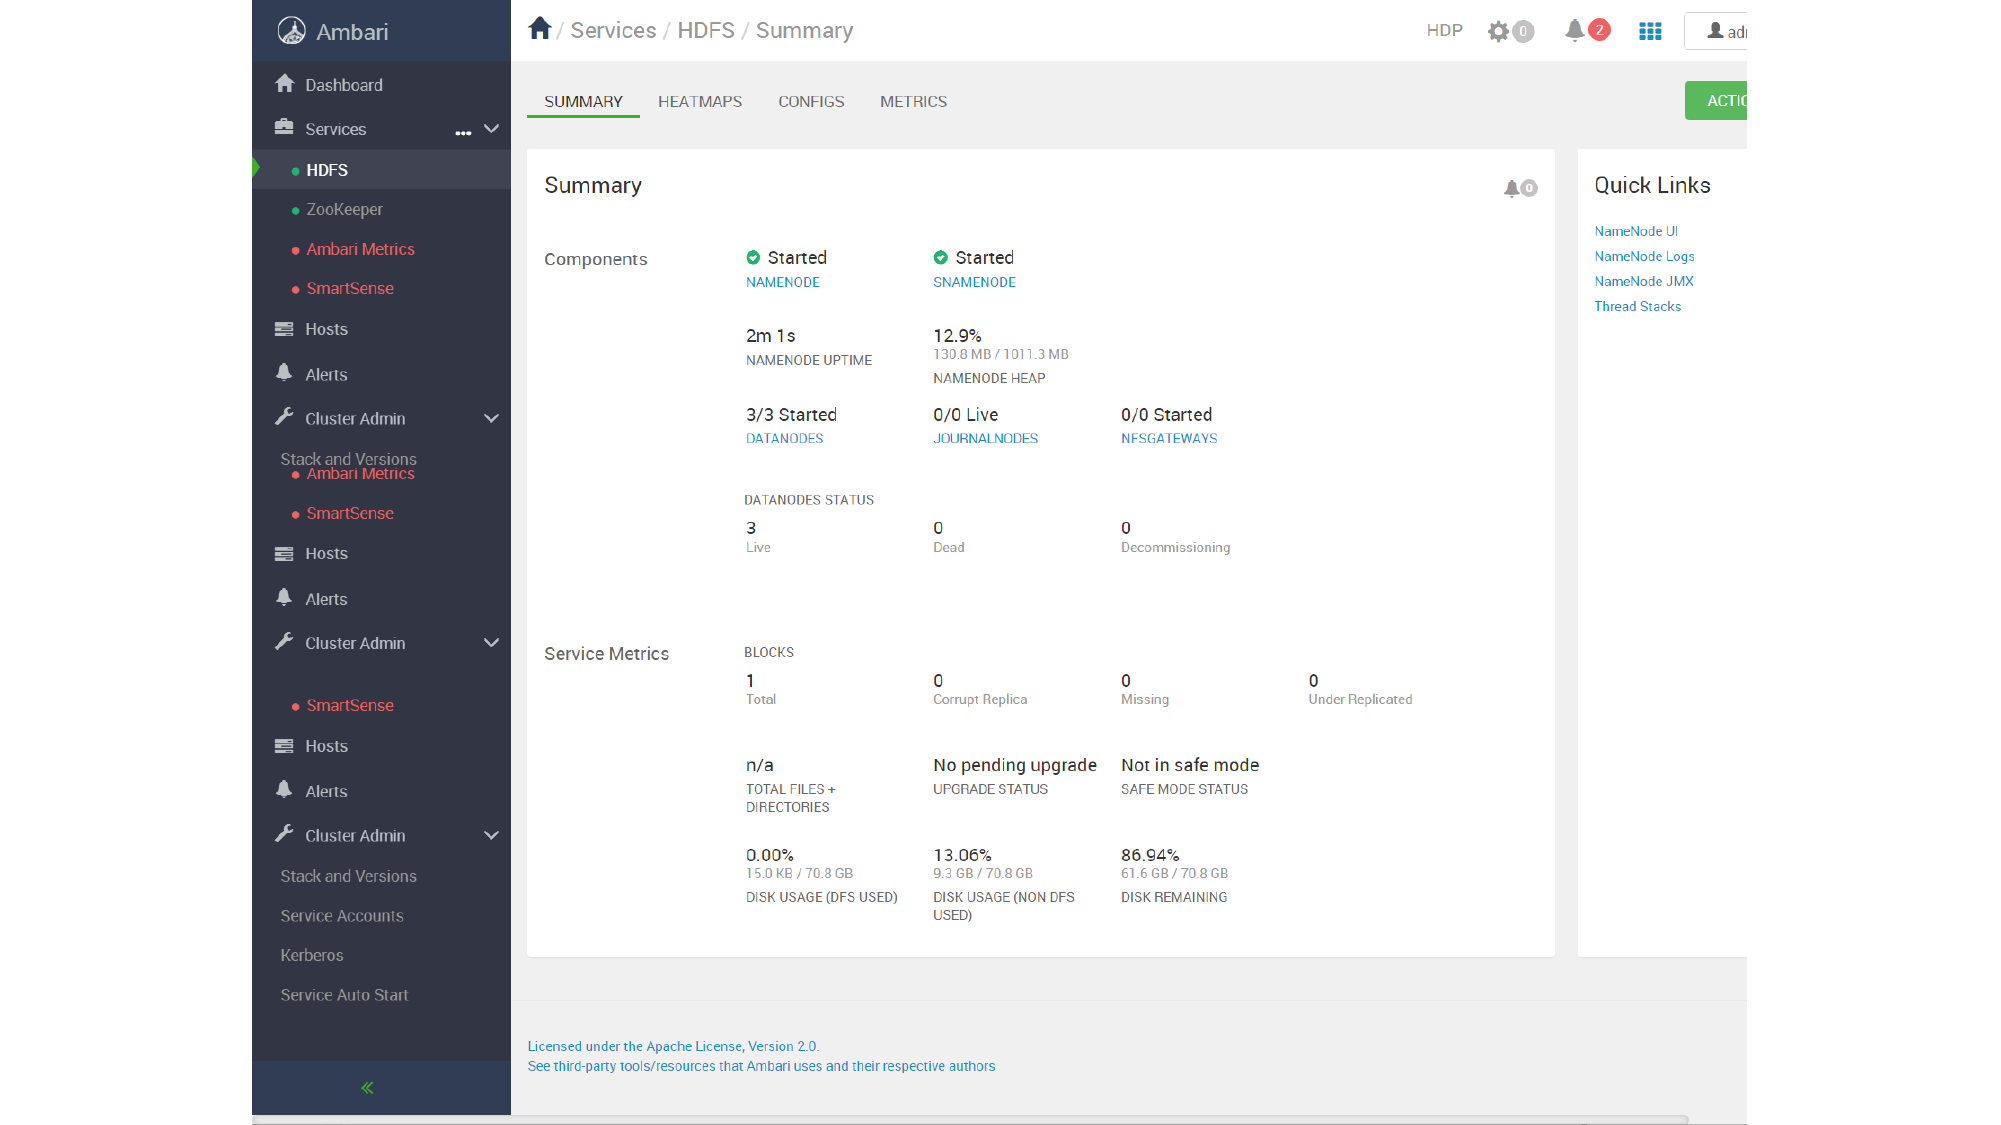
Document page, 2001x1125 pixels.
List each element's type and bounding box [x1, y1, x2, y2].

picture [252, 0, 1748, 1125]
